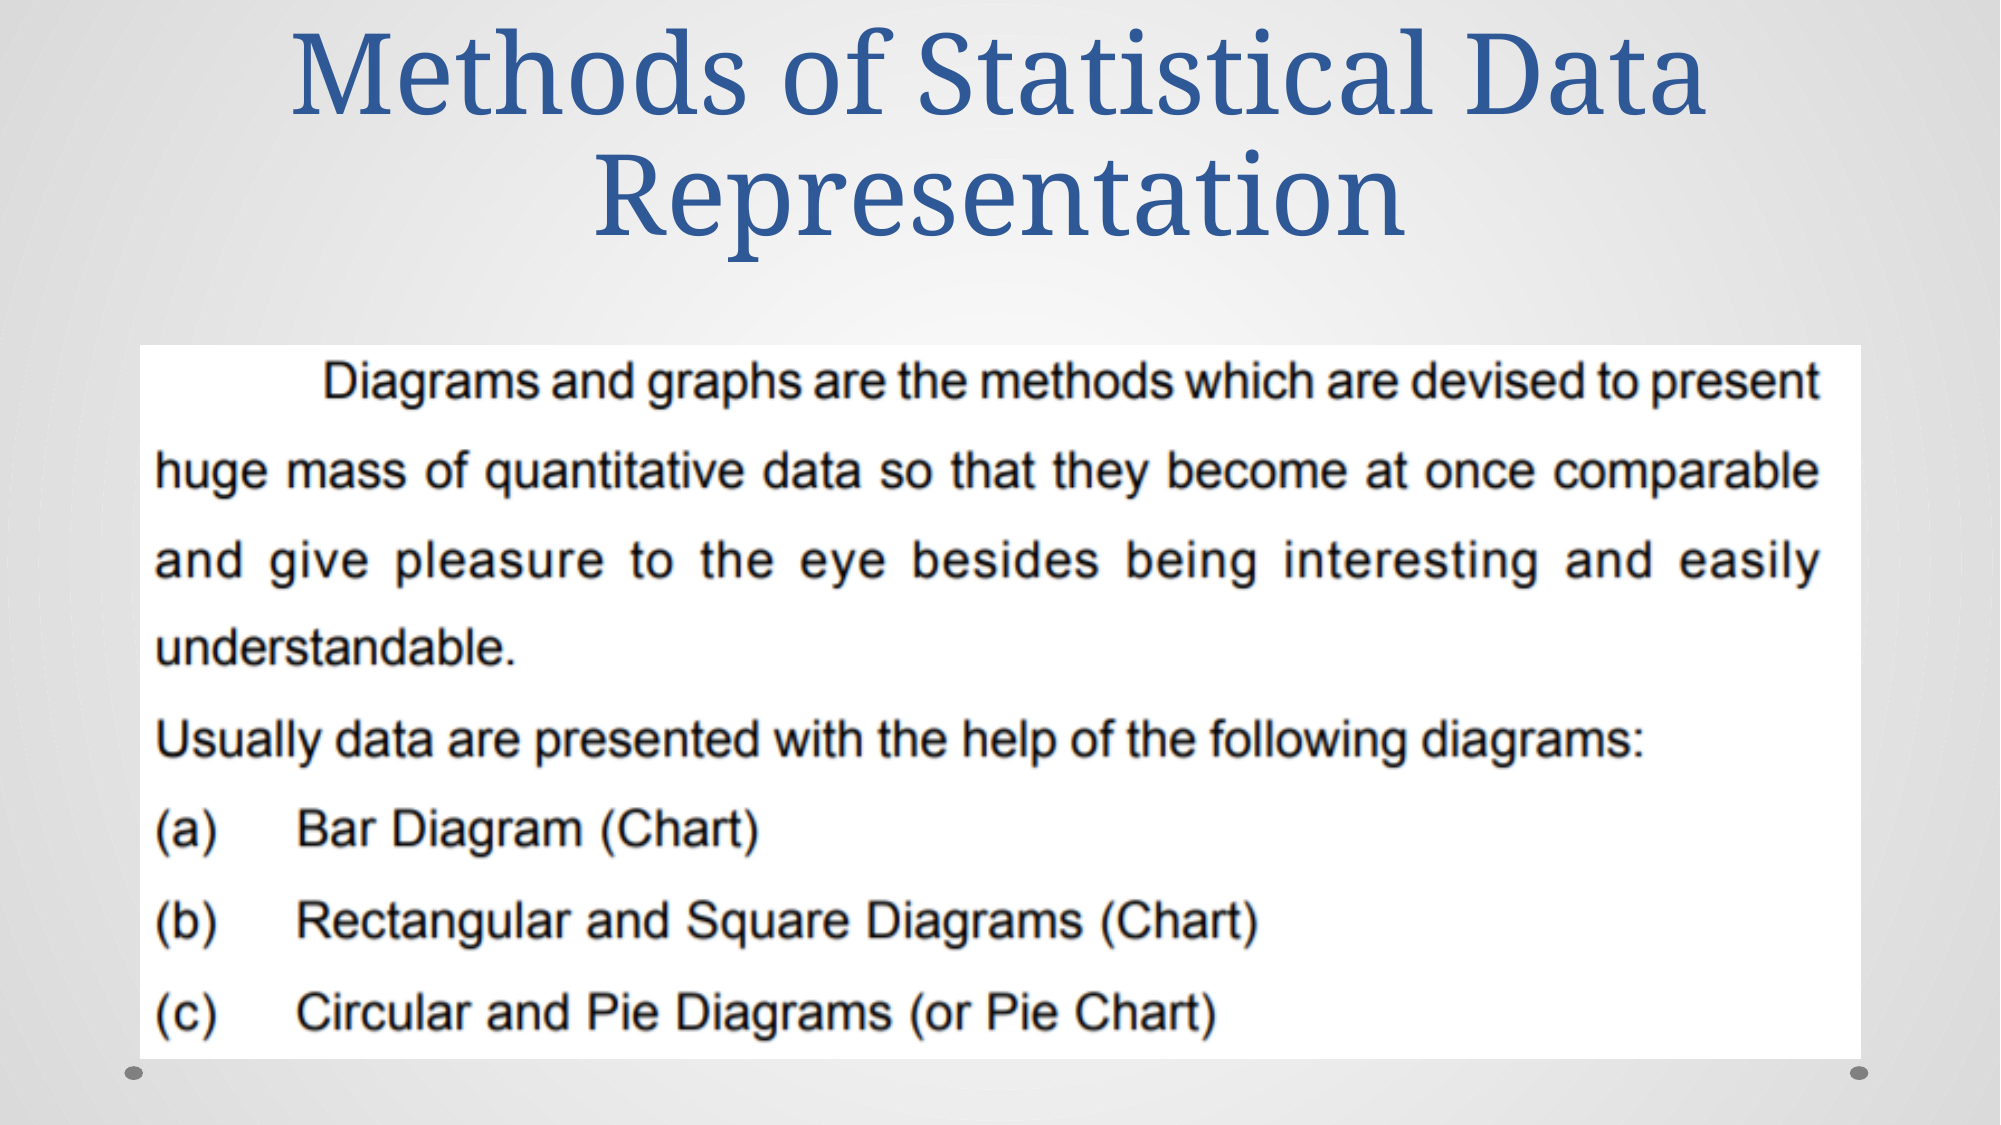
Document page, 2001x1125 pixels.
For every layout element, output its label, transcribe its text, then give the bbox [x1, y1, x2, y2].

picture [140, 345, 1861, 1059]
title Methods of Statistical Data Representation [31, 0, 1970, 266]
